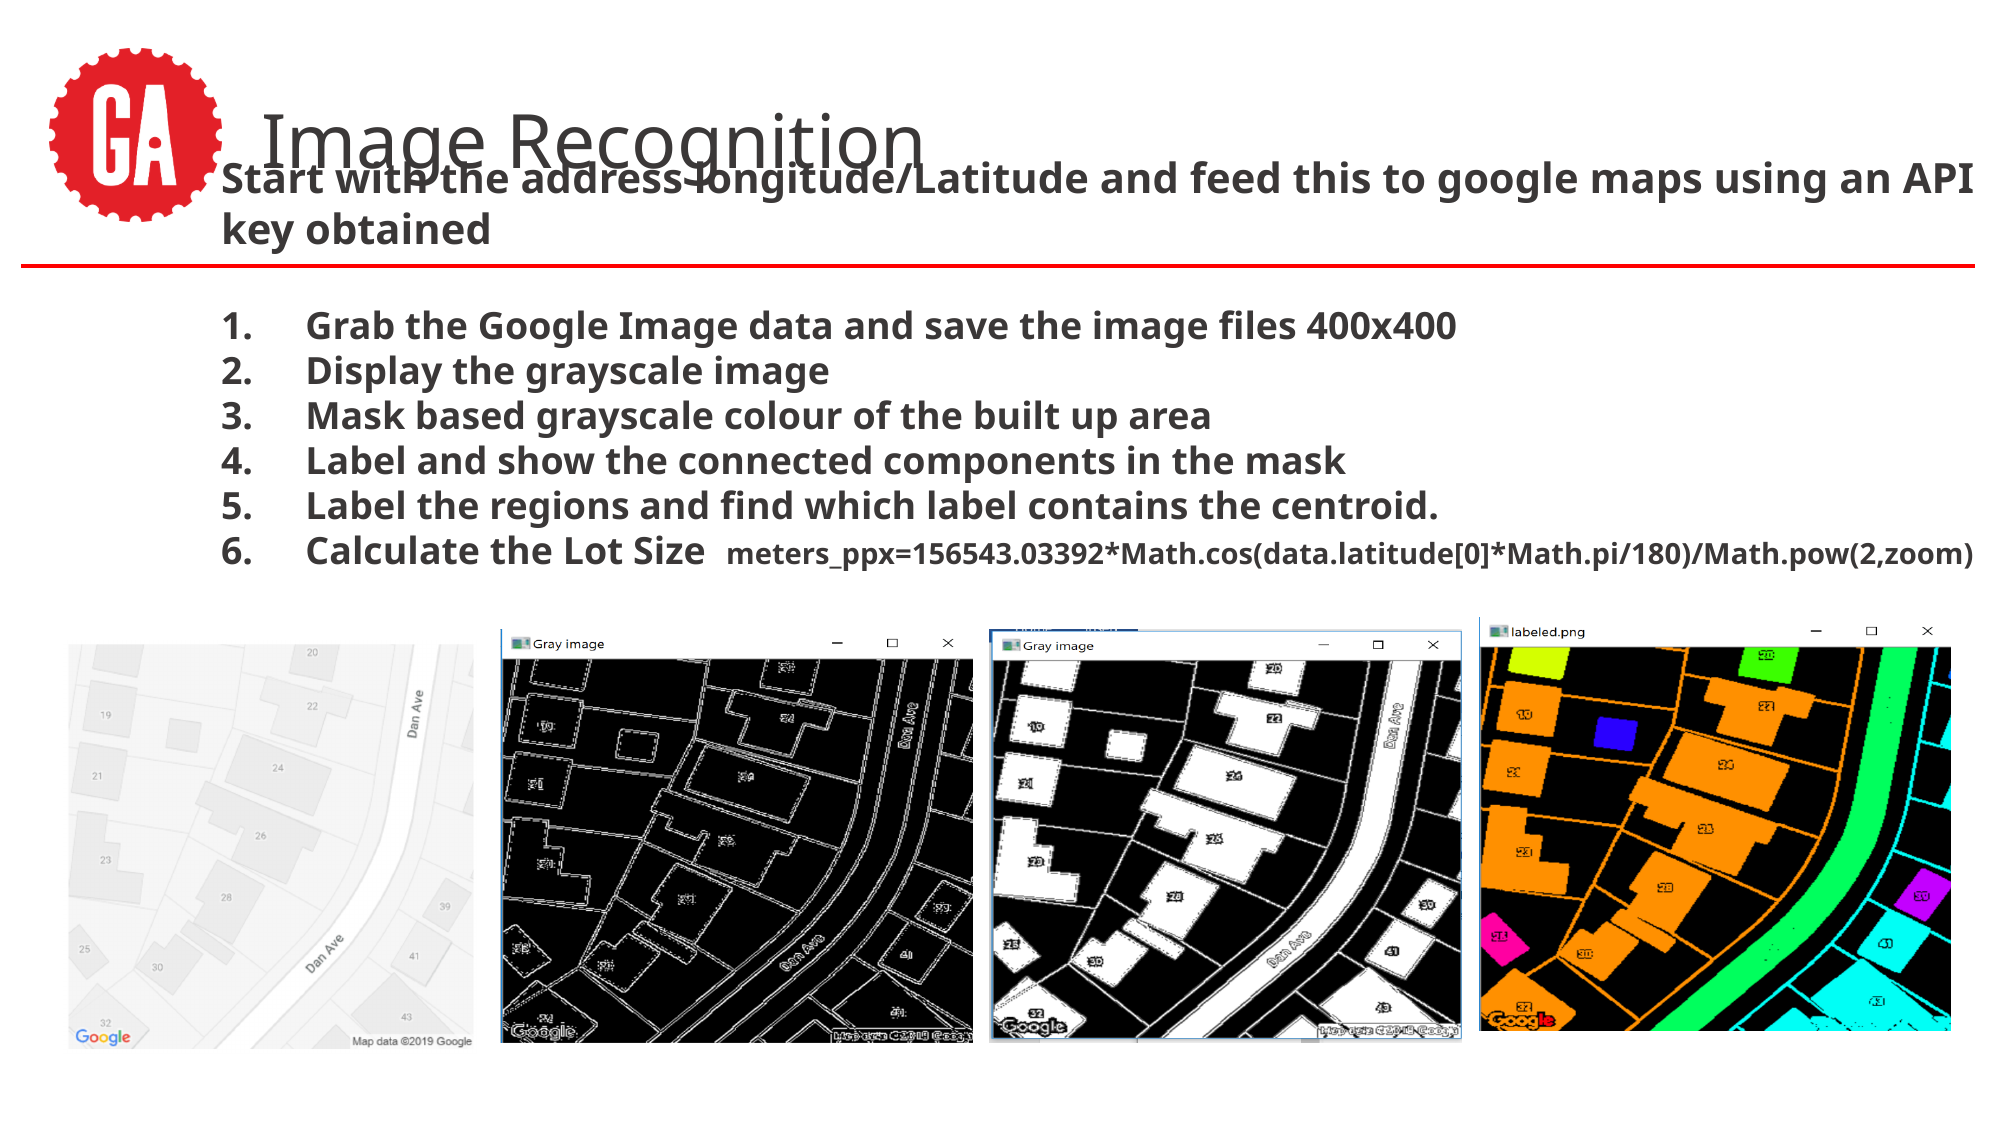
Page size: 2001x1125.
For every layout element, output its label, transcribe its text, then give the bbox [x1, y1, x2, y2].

picture [63, 640, 477, 1054]
picture [989, 629, 1462, 1044]
picture [500, 629, 973, 1044]
text_box Start with the address longitude/Latitude and feed this to google maps using an API key obtained Grab the Google Image data and save the image files 400x400 Display the grayscale image Mask based grayscale colour of the built up area Label and show the connected components in the mask Label the regions and find which label contains the centroid. Calculate the Lot Size meters_ppx=156543.03392*Math.cos(data.latitude[0]*Math.pi/180)/Math.pow(2,zoom) [206, 218, 2000, 950]
picture [1478, 617, 1951, 1031]
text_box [21, 29, 1975, 266]
